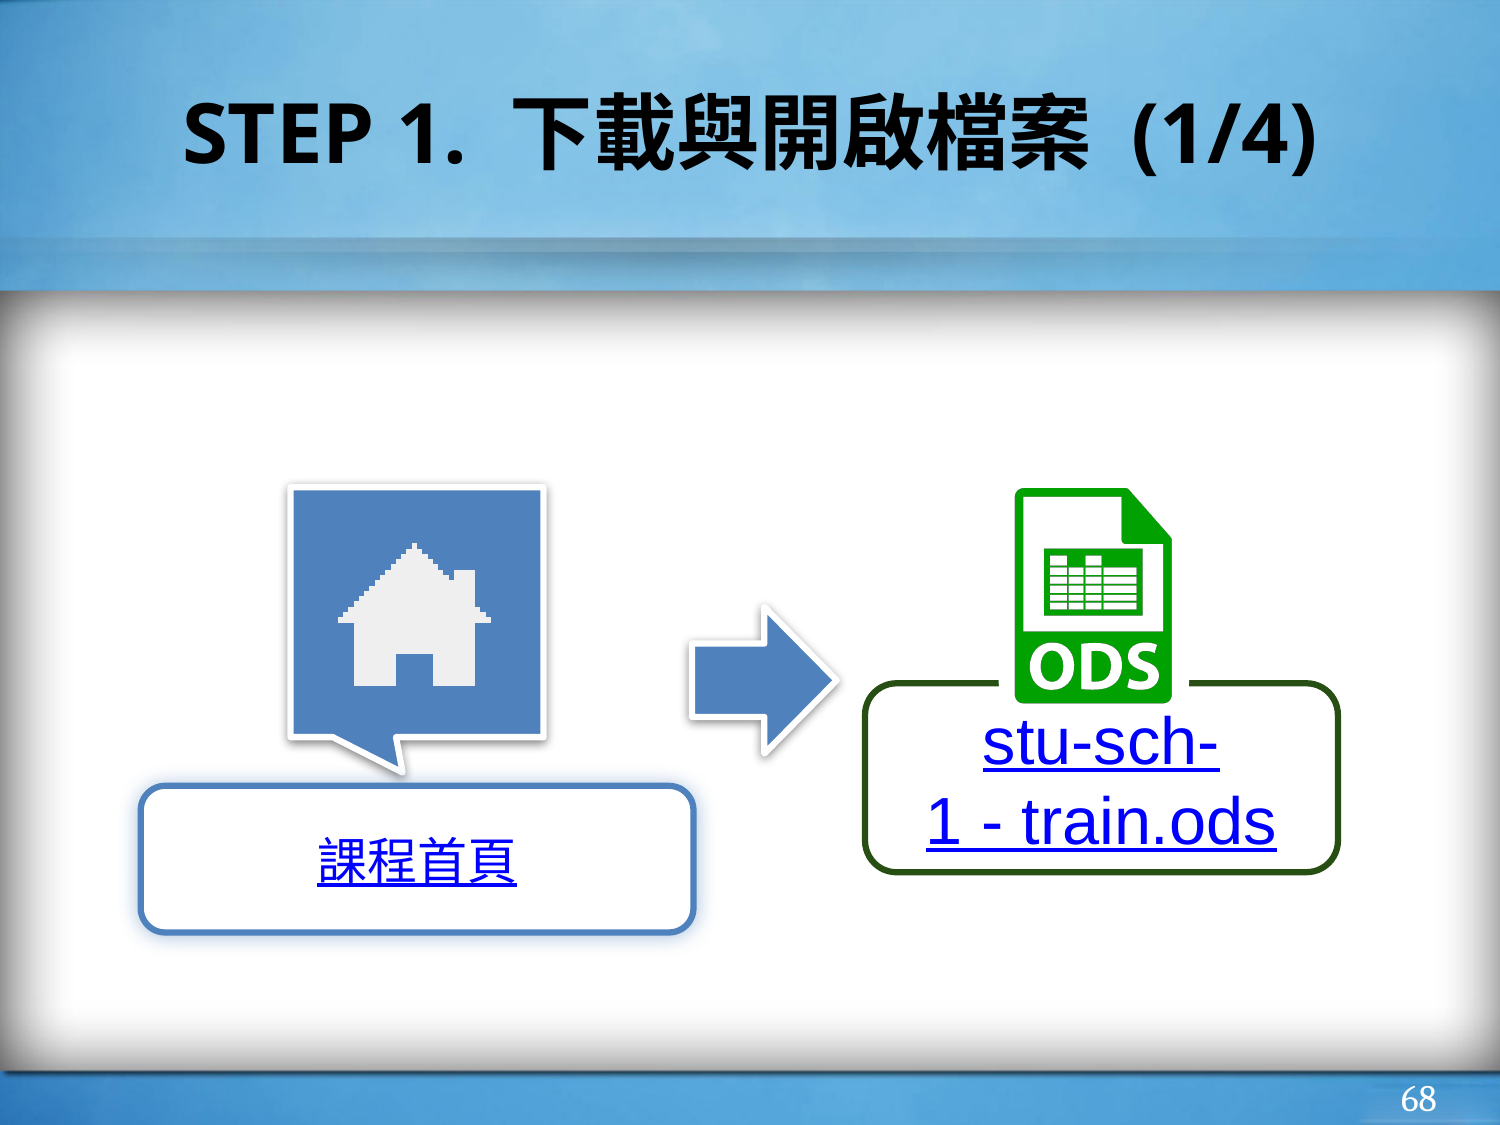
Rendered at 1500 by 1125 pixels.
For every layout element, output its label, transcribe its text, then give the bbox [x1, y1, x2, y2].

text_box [140, 486, 694, 933]
text_box stu-sch- 1 - train.ods [865, 683, 1338, 873]
slide_number ‹#› [1350, 1074, 1488, 1118]
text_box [985, 471, 1202, 716]
picture [0, 0, 1500, 1125]
text_box [698, 606, 837, 754]
title STEP 1. 下載與開啟檔案 (1/4) [78, 27, 1422, 232]
